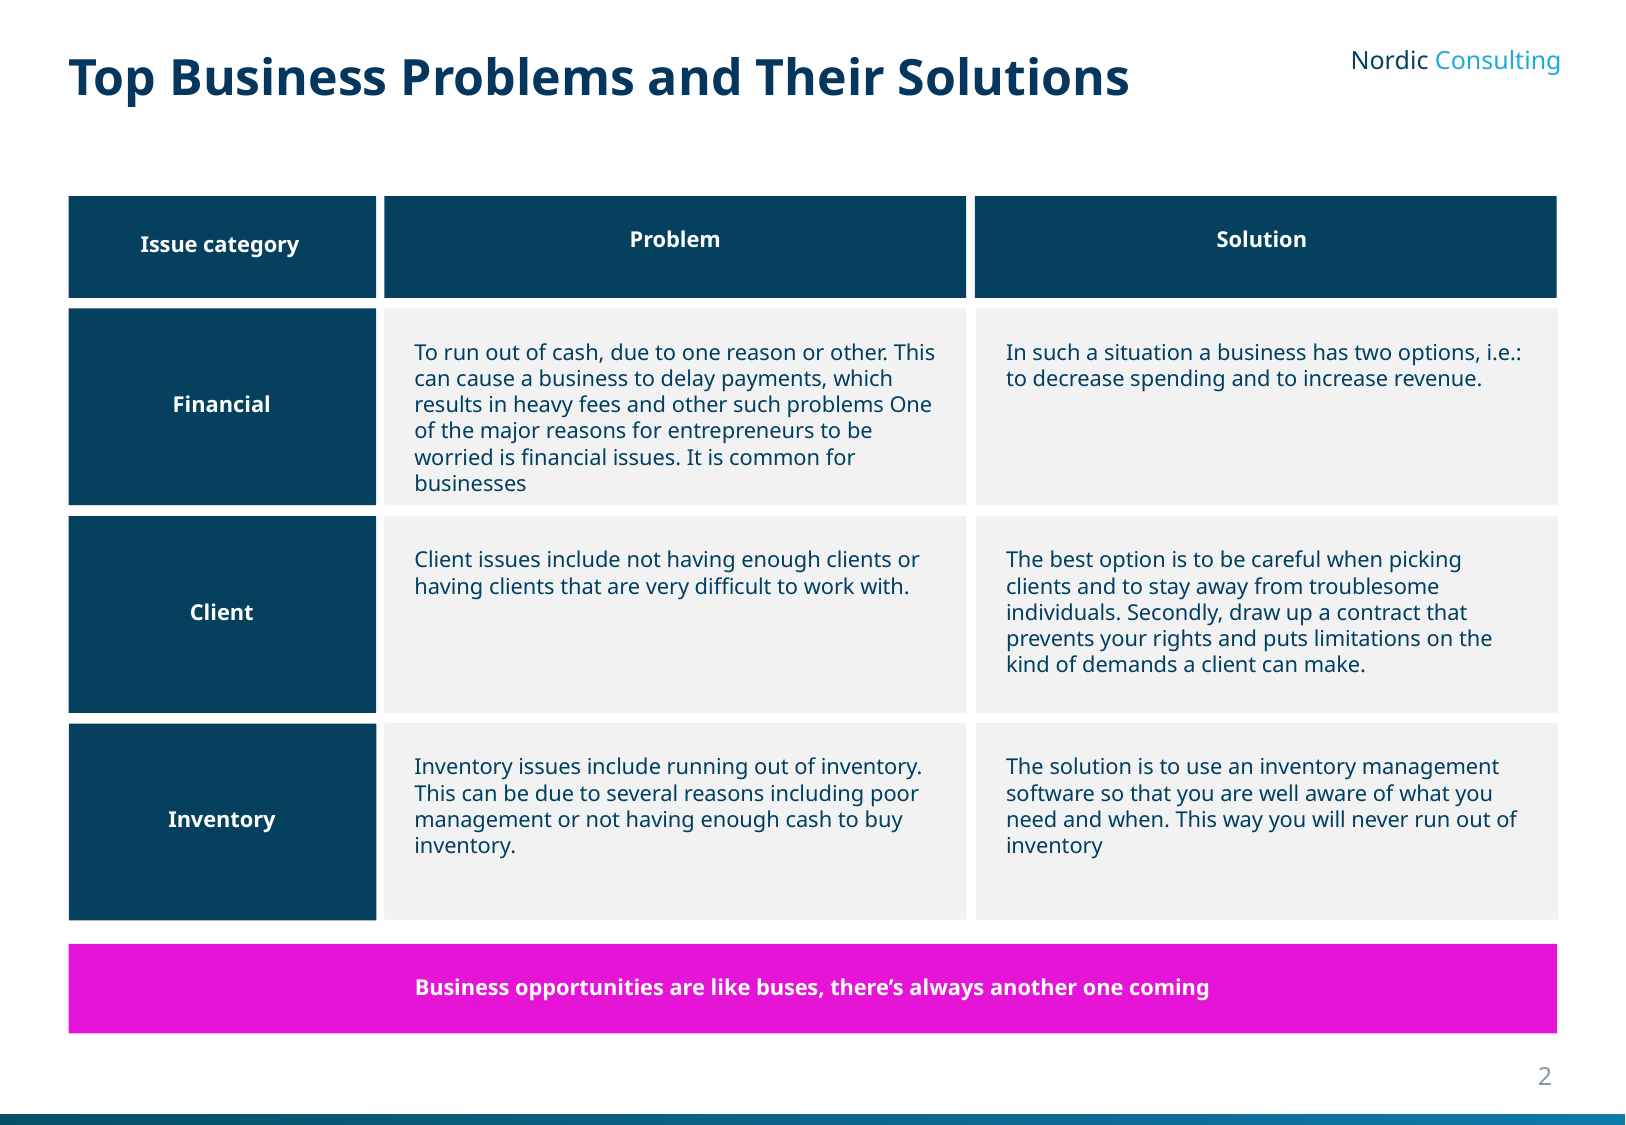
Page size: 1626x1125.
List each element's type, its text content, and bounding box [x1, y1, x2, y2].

text_box The best option is to be careful when picking clients and to stay away from troublesome individuals. Secondly, draw up a contract that prevents your rights and puts limitations on the kind of demands a client can make. [976, 516, 1558, 713]
text_box Inventory issues include running out of inventory. This can be due to several reasons including poor management or not having enough cash to buy inventory. [384, 722, 967, 920]
text_box Business opportunities are like buses, there’s always another one coming [68, 943, 1558, 1034]
text_box [384, 196, 967, 298]
text_box [974, 196, 1557, 298]
text_box Issue category [85, 200, 355, 298]
title Top Business Problems and Their Solutions [68, 37, 1277, 114]
text_box [68, 723, 377, 921]
text_box [68, 516, 377, 713]
text_box Client issues include not having enough clients or having clients that are very difficult to work with. [384, 516, 967, 713]
text_box Inventory [111, 776, 332, 873]
text_box Problem [531, 196, 819, 293]
text_box To run out of cash, due to one reason or other. This can cause a business to delay payments, which results in heavy fees and other such problems One of the major reasons for entrepreneurs to be worried is financial issues. It is common for businesses [384, 308, 967, 506]
text_box Solution [1113, 196, 1410, 293]
text_box [68, 196, 377, 298]
text_box Client [111, 568, 332, 665]
text_box Financial [111, 361, 332, 458]
text_box [68, 308, 377, 506]
text_box The solution is to use an inventory management software so that you are well aware of what you need and when. This way you will never run out of inventory [976, 722, 1558, 920]
slide_number 2 [1499, 1061, 1568, 1094]
text_box In such a situation a business has two options, i.e.: to decrease spending and to increase revenue. [976, 308, 1558, 506]
